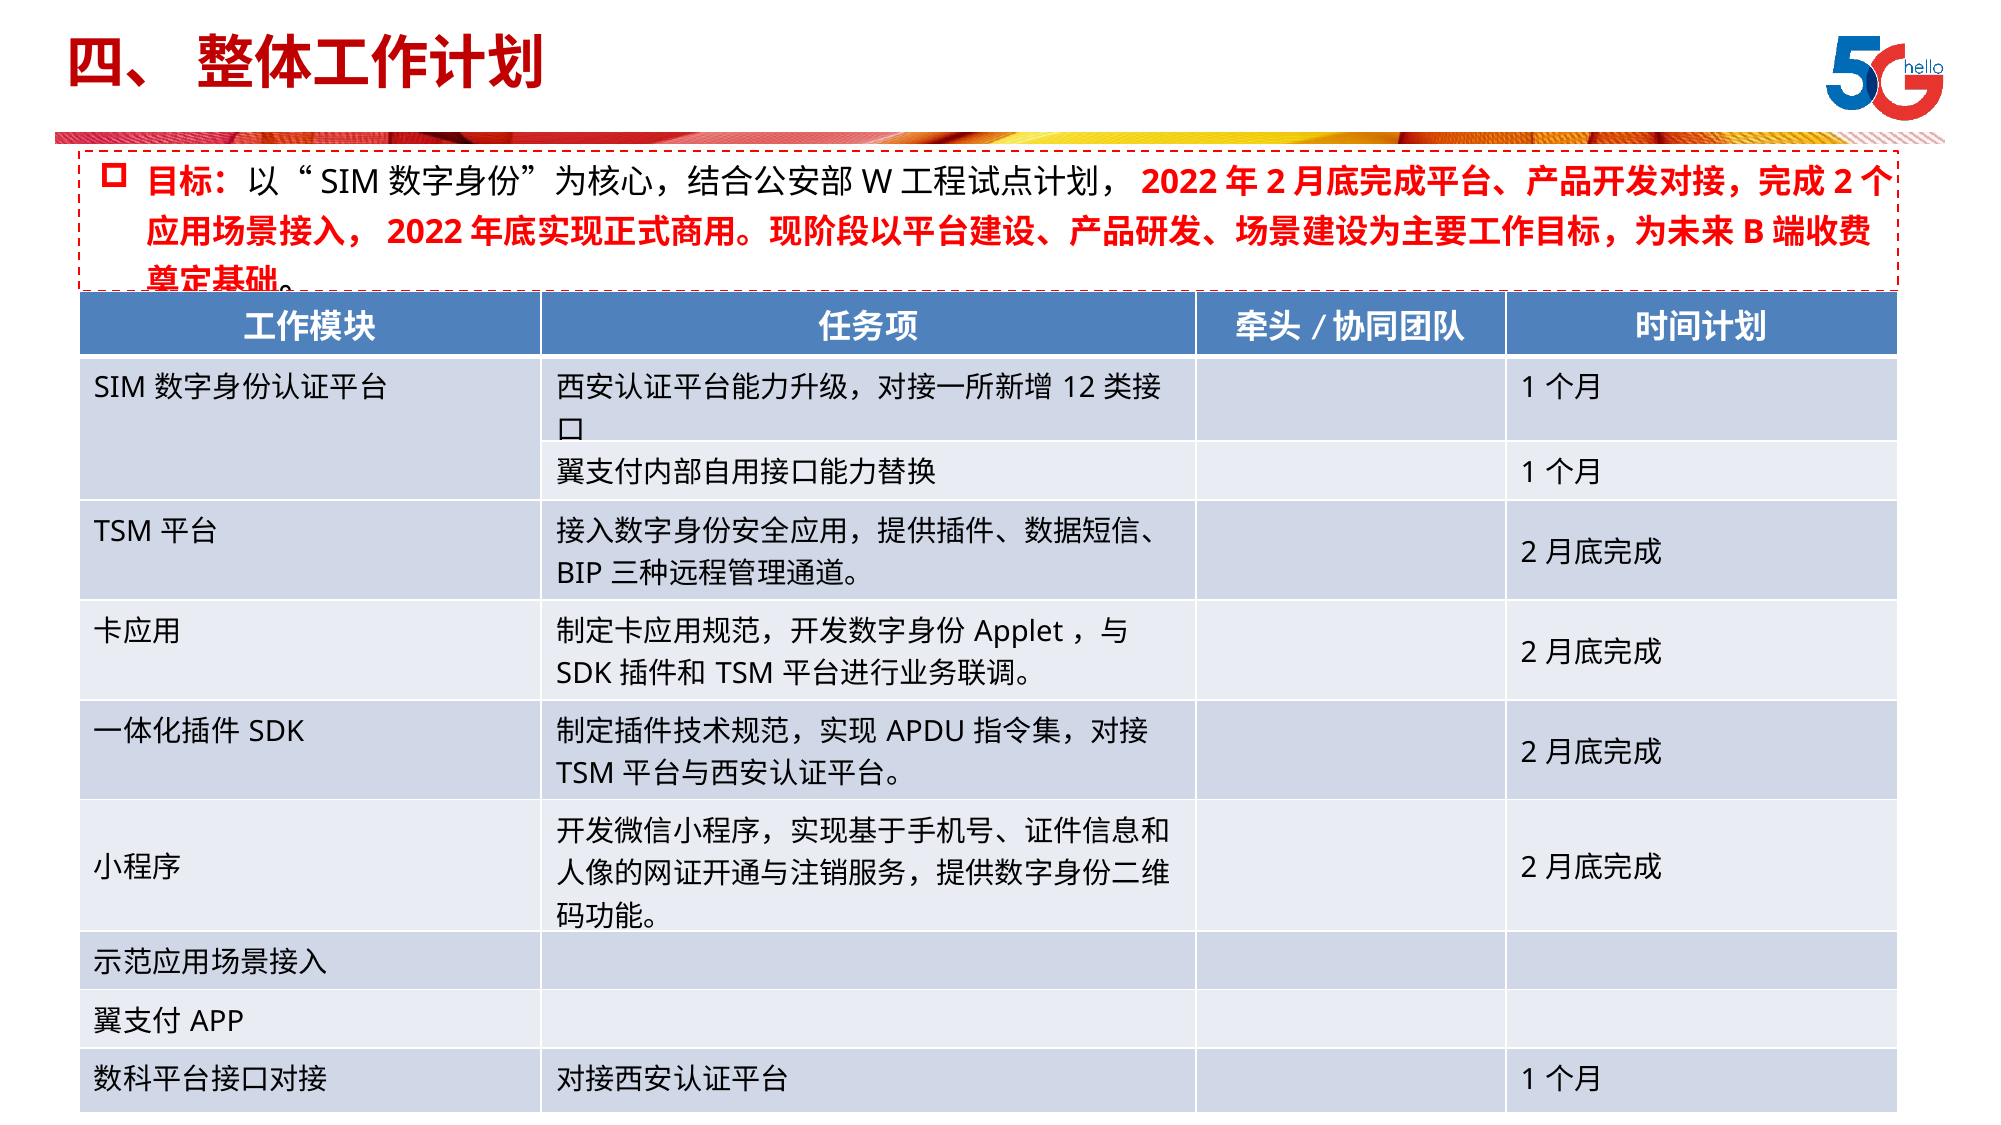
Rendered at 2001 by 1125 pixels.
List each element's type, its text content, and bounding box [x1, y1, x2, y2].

table_cell [542, 932, 1195, 989]
table_cell [1197, 442, 1505, 499]
table_cell 翼支付内部自用接口能力替换 [542, 442, 1195, 499]
text_box 目标：以“SIM数字身份”为核心，结合公安部W工程试点计划，2022年2月底完成平台、产品开发对接，完成2个应用场景接入，2022年底实现正式商用。现阶段以平台建设、产品研发、场景建设为主要工作目标，为未来B端收费奠定基础。 [84, 142, 1916, 308]
table_cell 卡应用 [80, 601, 540, 699]
table_cell [1197, 501, 1505, 599]
table_cell 1个月 [1507, 442, 1897, 499]
table_cell 1个月 [1507, 359, 1897, 440]
table_cell [1197, 601, 1505, 699]
table_cell [1197, 359, 1505, 440]
table_cell 数科平台接口对接 [80, 1049, 540, 1112]
text_box [77, 149, 1900, 293]
table_cell 制定插件技术规范，实现APDU指令集，对接TSM平台与西安认证平台。 [542, 701, 1195, 799]
table_cell 2月底完成 [1507, 800, 1897, 930]
table_cell 1个月 [1507, 1049, 1897, 1112]
table_cell [1507, 932, 1897, 989]
table_cell 翼支付APP [80, 990, 540, 1047]
table_cell 2月底完成 [1507, 601, 1897, 699]
table_cell 小程序 [80, 800, 540, 930]
table_cell [1197, 990, 1505, 1047]
table_cell [1197, 932, 1505, 989]
table_header 牵头/协同团队 [1197, 292, 1505, 354]
table_cell 对接西安认证平台 [542, 1049, 1195, 1112]
table_header 时间计划 [1507, 292, 1897, 354]
table_cell 2月底完成 [1507, 701, 1897, 799]
table_cell 示范应用场景接入 [80, 932, 540, 989]
table_cell [1197, 701, 1505, 799]
table_cell [1197, 1049, 1505, 1112]
table_cell SIM数字身份认证平台 [80, 359, 540, 499]
table_cell [1507, 990, 1897, 1047]
table_cell TSM平台 [80, 501, 540, 599]
title 四、 整体工作计划 [55, 6, 1973, 115]
table_header 工作模块 [80, 292, 540, 354]
table_cell 2月底完成 [1507, 501, 1897, 599]
table_cell 西安认证平台能力升级，对接一所新增12类接口 [542, 359, 1195, 440]
table_cell 接入数字身份安全应用，提供插件、数据短信、BIP三种远程管理通道。 [542, 501, 1195, 599]
table_cell 开发微信小程序，实现基于手机号、证件信息和人像的网证开通与注销服务，提供数字身份二维码功能。 [542, 800, 1195, 930]
table_cell [1197, 800, 1505, 930]
picture [55, 2, 1992, 147]
table_cell [542, 990, 1195, 1047]
table_header 任务项 [542, 292, 1195, 354]
table_cell 制定卡应用规范，开发数字身份Applet，与SDK插件和TSM平台进行业务联调。 [542, 601, 1195, 699]
table_cell 一体化插件SDK [80, 701, 540, 799]
